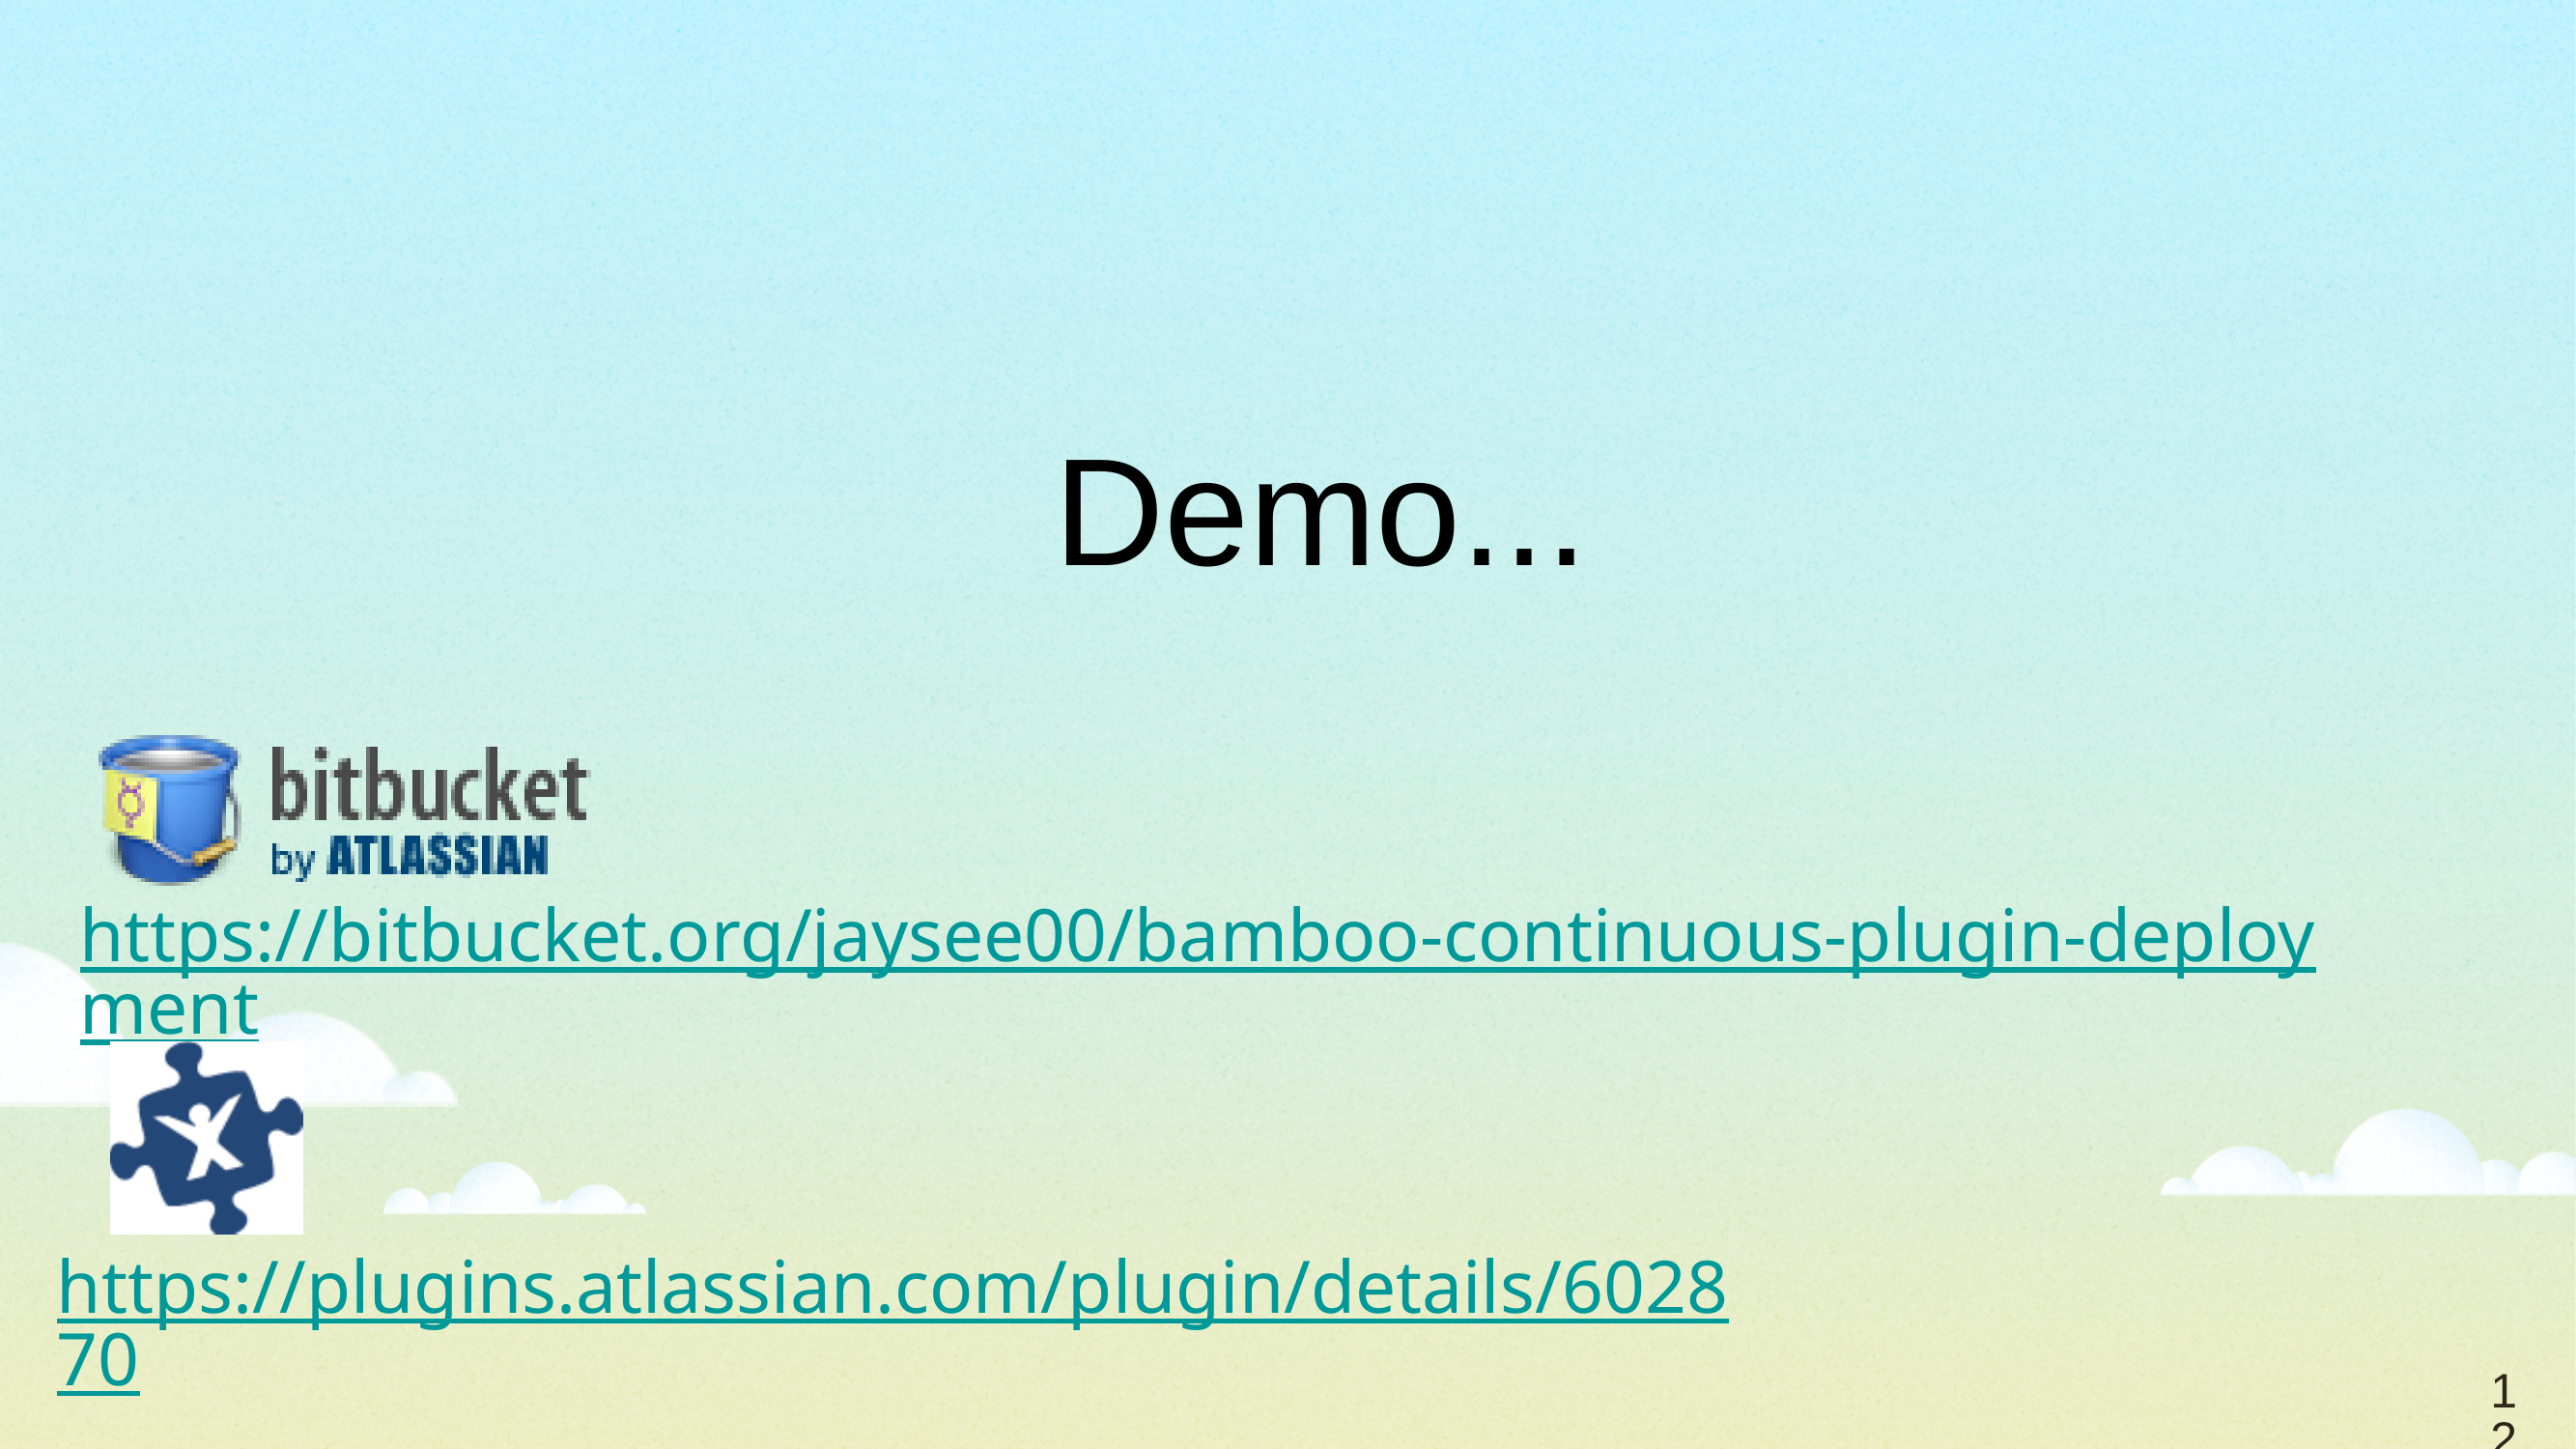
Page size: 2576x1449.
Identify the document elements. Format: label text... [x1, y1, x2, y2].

slide_number 12 [2475, 1351, 2549, 1428]
picture [0, 0, 2576, 1449]
text_box https://bitbucket.org/jaysee00/bamboo-continuous-plugin-deployment [65, 882, 2364, 996]
title Demo... [360, 405, 2282, 770]
text_box https://plugins.atlassian.com/plugin/details/602870 [42, 1233, 1773, 1347]
